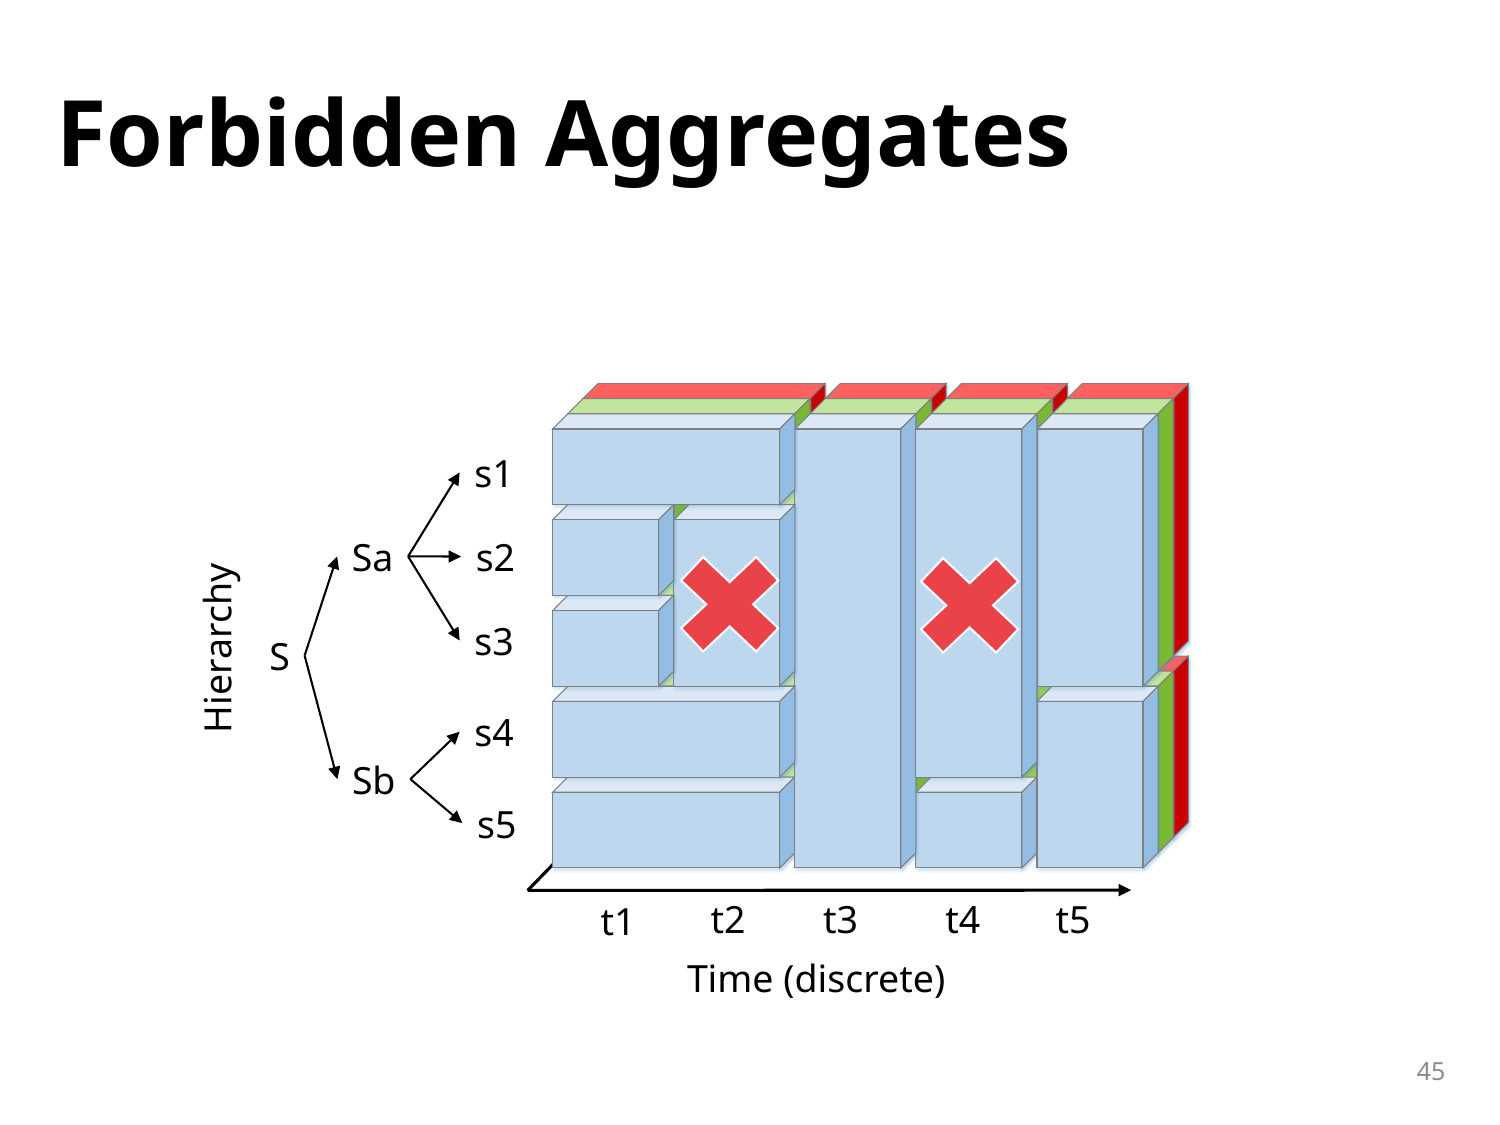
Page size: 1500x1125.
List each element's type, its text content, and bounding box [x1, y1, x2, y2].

text_box Time (discrete) [672, 948, 970, 1008]
text_box t5 [1040, 891, 1106, 949]
title Forbidden Aggregates [41, 59, 1461, 215]
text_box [186, 442, 529, 852]
text_box t2 [695, 891, 761, 948]
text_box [544, 379, 1197, 880]
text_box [527, 797, 618, 890]
text_box t3 [808, 891, 873, 948]
text_box t1 [585, 891, 651, 950]
slide_number 45 [1059, 1042, 1461, 1103]
text_box t4 [930, 891, 996, 949]
